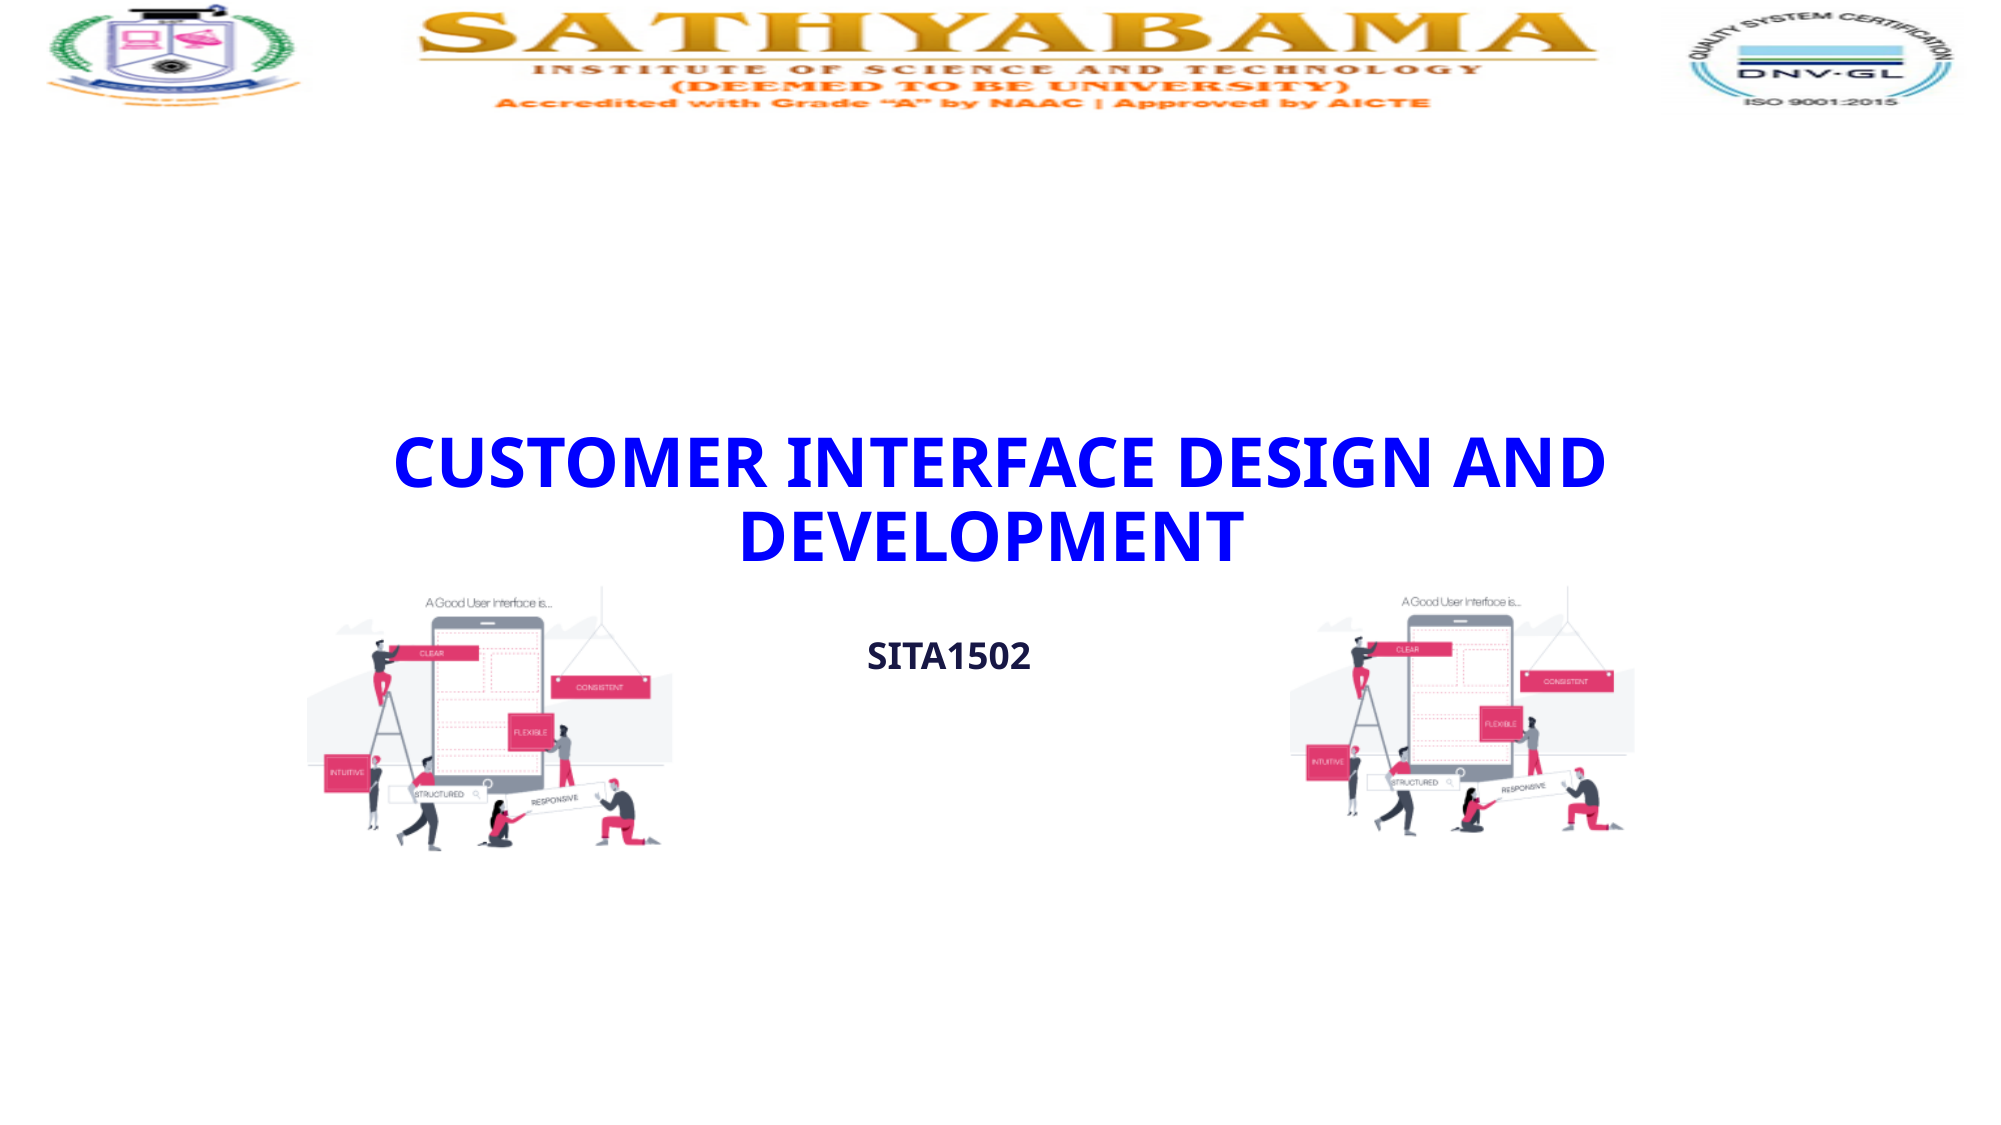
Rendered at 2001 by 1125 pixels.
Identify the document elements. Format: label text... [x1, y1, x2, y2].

picture [307, 584, 710, 867]
subtitle SITA1502 [710, 630, 1290, 846]
picture [1290, 584, 1670, 851]
title CUSTOMER INTERFACE DESIGN AND DEVELOPMENT [285, 403, 1715, 584]
picture [0, 0, 2000, 126]
